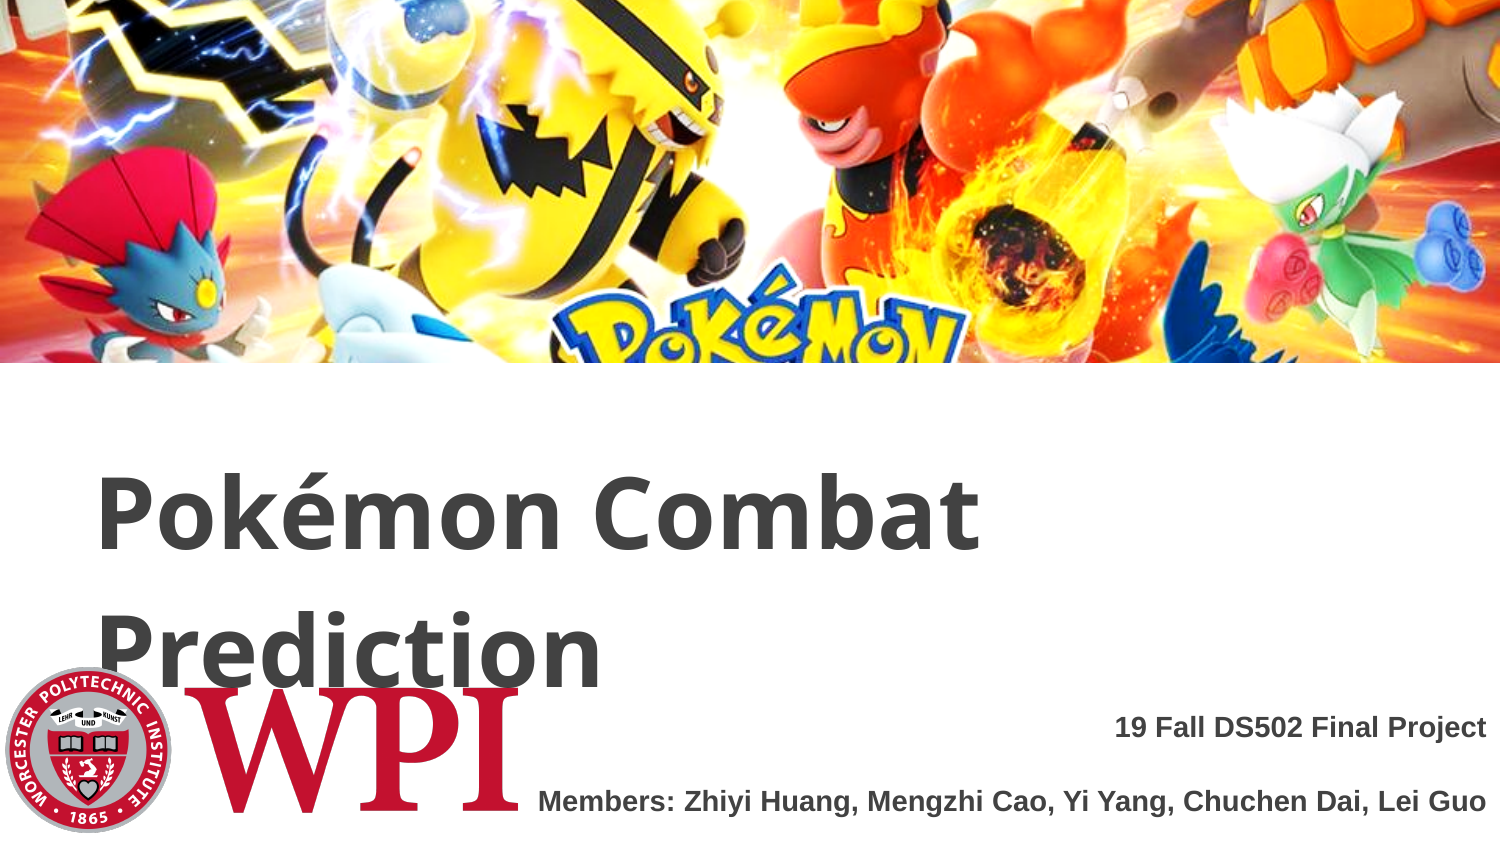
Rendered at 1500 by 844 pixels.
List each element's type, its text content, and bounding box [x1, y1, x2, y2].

picture [0, 0, 1500, 363]
list 19 Fall DS502 Final Project Members: Zhiyi Huang, Mengzhi Cao, Yi Yang, Chuchen Dai, Lei Guo [531, 688, 1500, 839]
list Pokémon Combat Prediction [78, 416, 1440, 688]
picture [0, 543, 525, 844]
